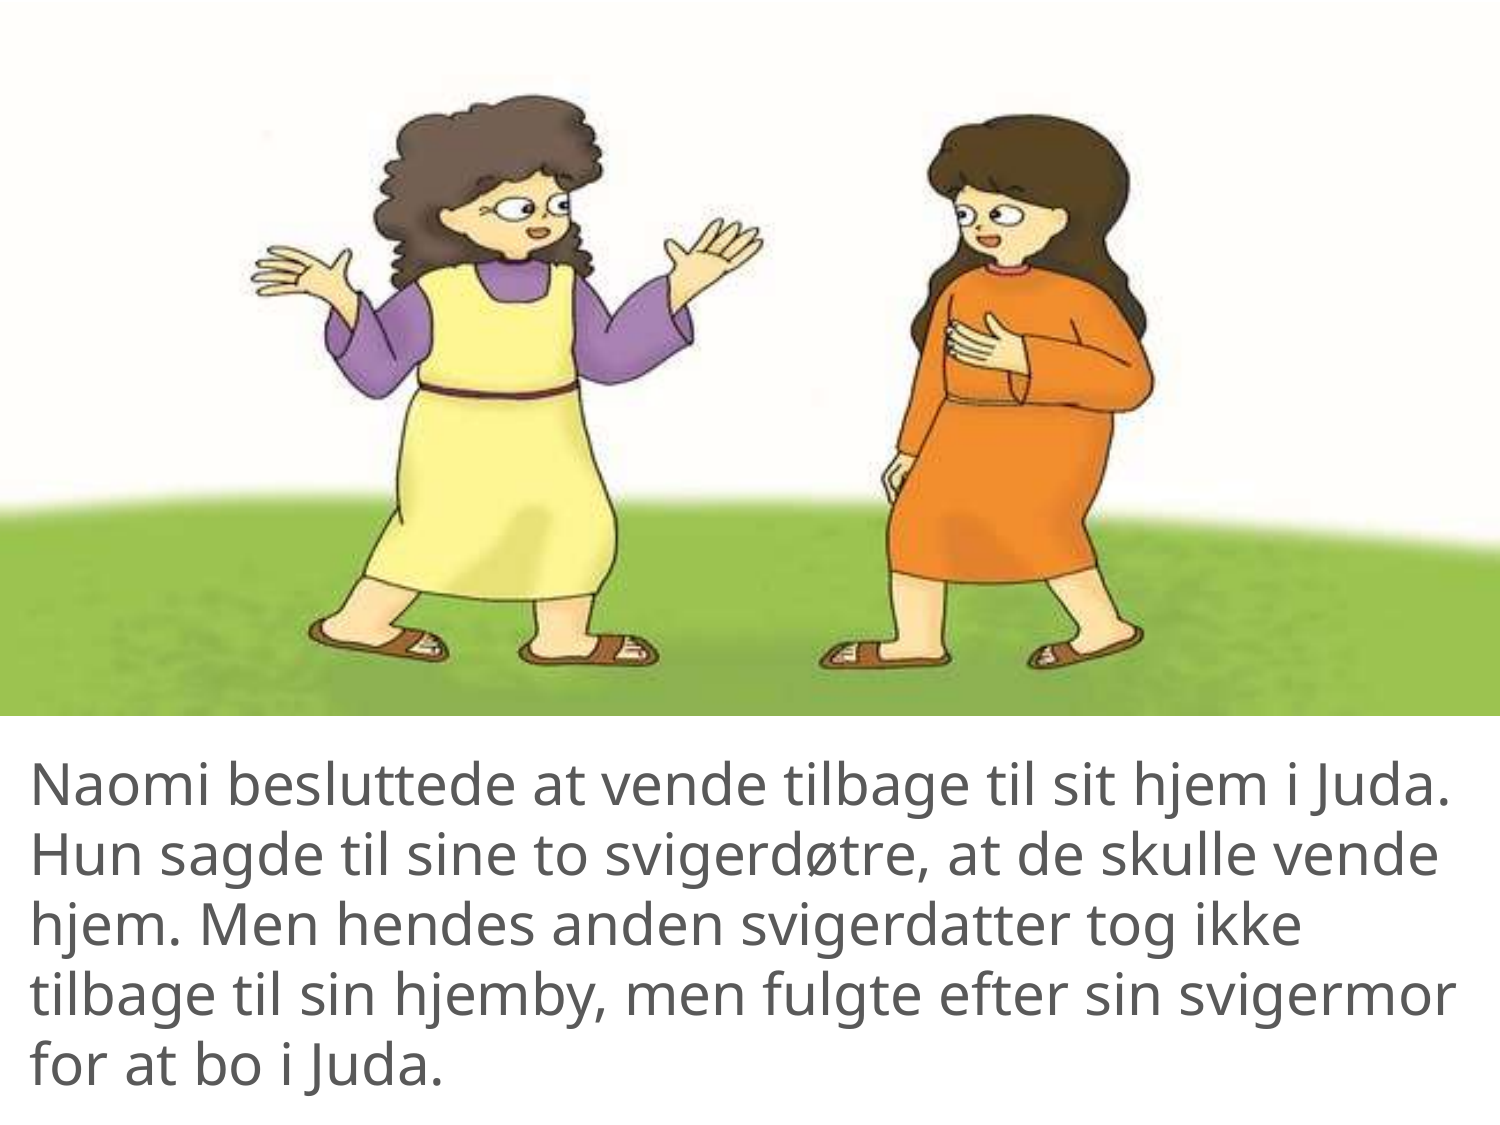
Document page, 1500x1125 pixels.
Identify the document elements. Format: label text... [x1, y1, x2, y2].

picture [0, 1, 1500, 717]
text_box Naomi besluttede at vende tilbage til sit hjem i Juda. Hun sagde til sine to svigerdøtre, at de skulle vende hjem. Men hendes anden svigerdatter tog ikke tilbage til sin hjemby, men fulgte efter sin svigermor for at bo i Juda. [14, 739, 1486, 1105]
